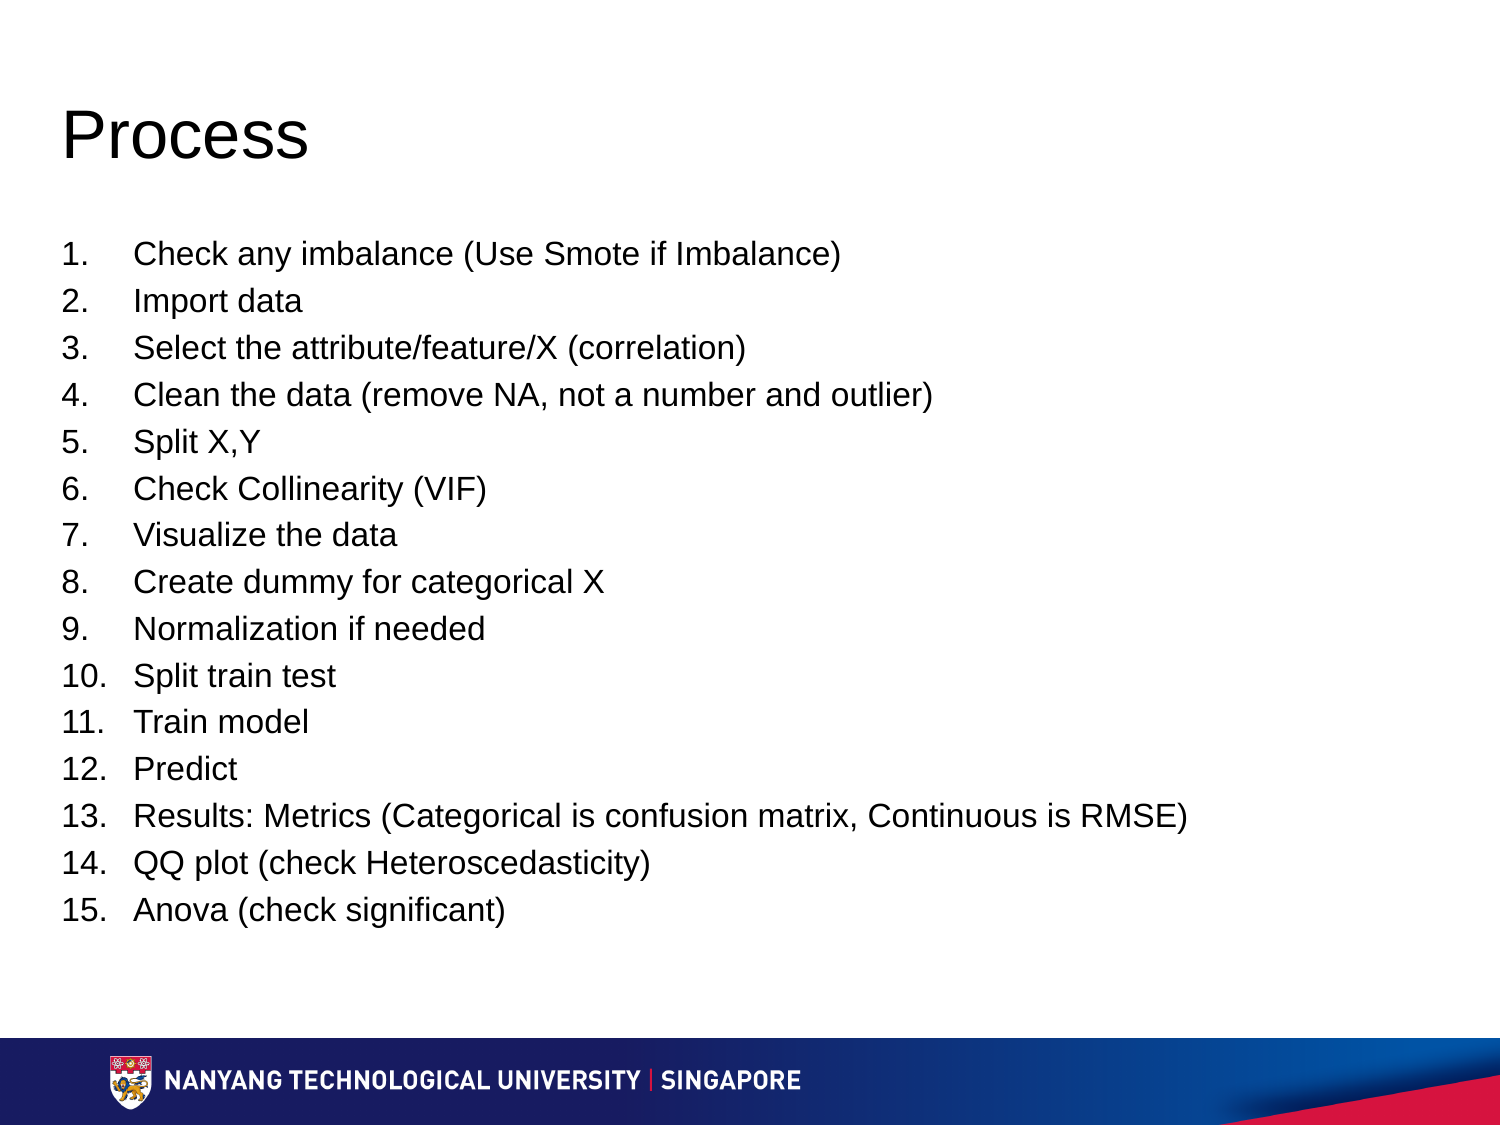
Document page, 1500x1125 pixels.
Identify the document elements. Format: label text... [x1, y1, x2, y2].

title Process [46, 37, 1397, 224]
picture [0, 1038, 1500, 1125]
list Check any imbalance (Use Smote if Imbalance) Import data Select the attribute/feature/X (correlation) Clean the data (remove NA, not a number and outlier) Split X,Y Check Collinearity (VIF) Visualize the data Create dummy for categorical X Normalization if needed Split train test Train model Predict Results: Metrics (Categorical is confusion matrix, Continuous is RMSE) QQ plot (check Heteroscedasticity) Anova (check significant) [46, 224, 1436, 939]
